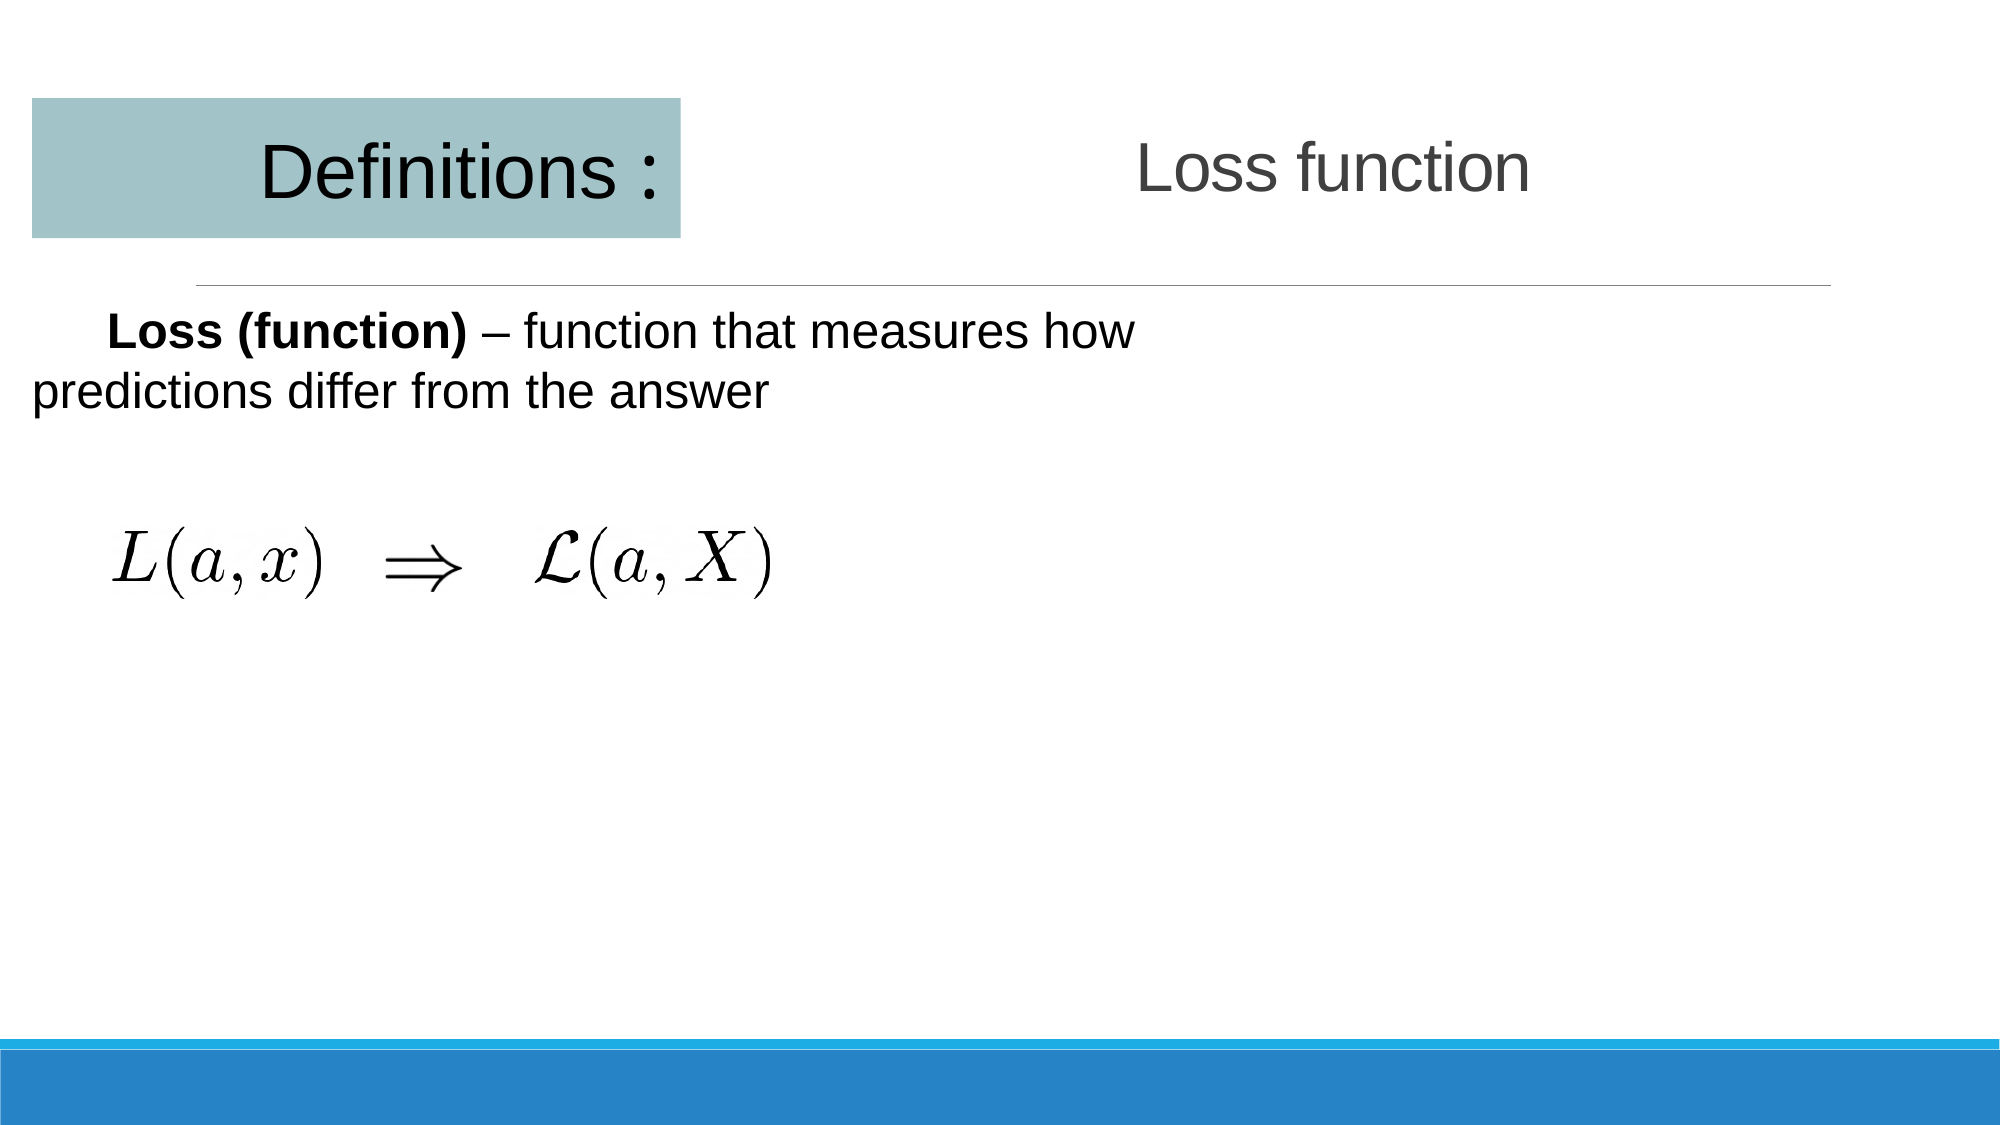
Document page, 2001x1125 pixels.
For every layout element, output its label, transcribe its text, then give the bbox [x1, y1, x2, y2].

picture [112, 525, 322, 600]
title Loss function [690, 102, 1988, 236]
picture [534, 525, 771, 600]
picture [385, 543, 464, 593]
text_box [31, 97, 682, 239]
text_box Loss (function) – function that measures how predictions differ from the answer [31, 238, 1145, 839]
